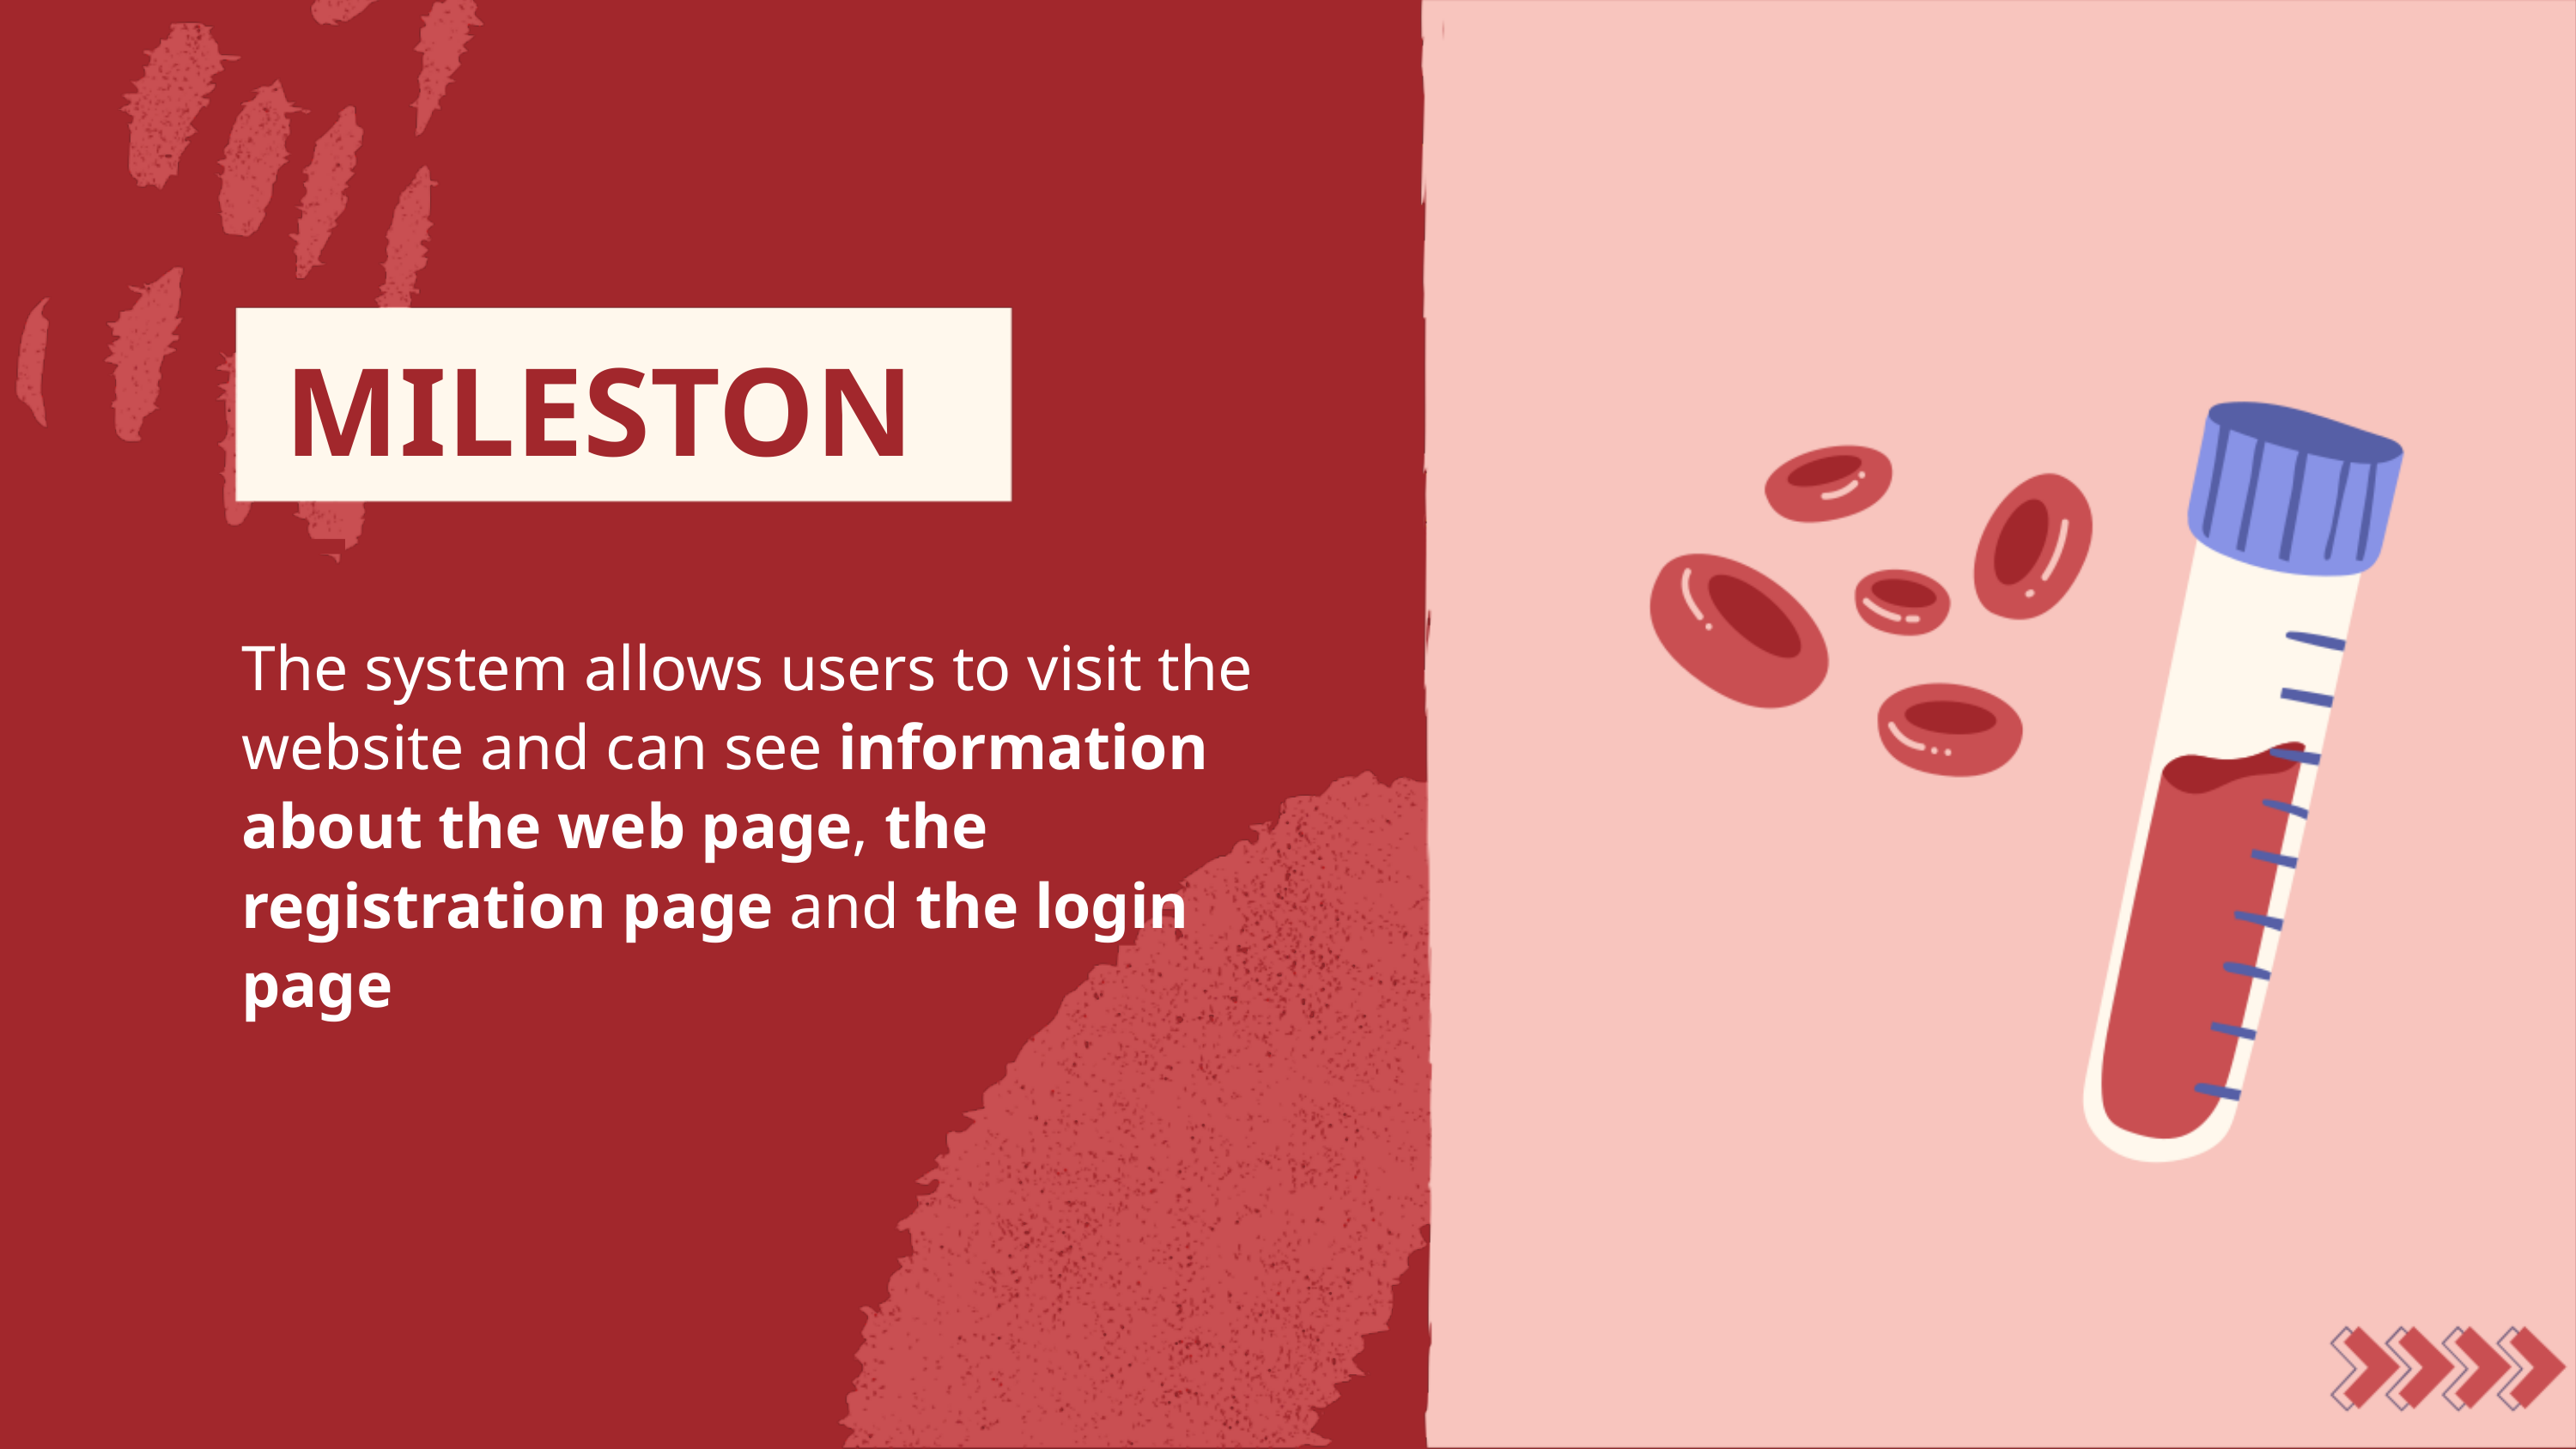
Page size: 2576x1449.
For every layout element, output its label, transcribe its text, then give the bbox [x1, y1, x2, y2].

text_box [829, 0, 2576, 1449]
text_box MILESTONE - 1 [284, 310, 977, 651]
text_box [7, 0, 829, 573]
text_box The system allows users to visit the website and can see information about the web page, the registration page and the login page [241, 623, 1286, 1020]
